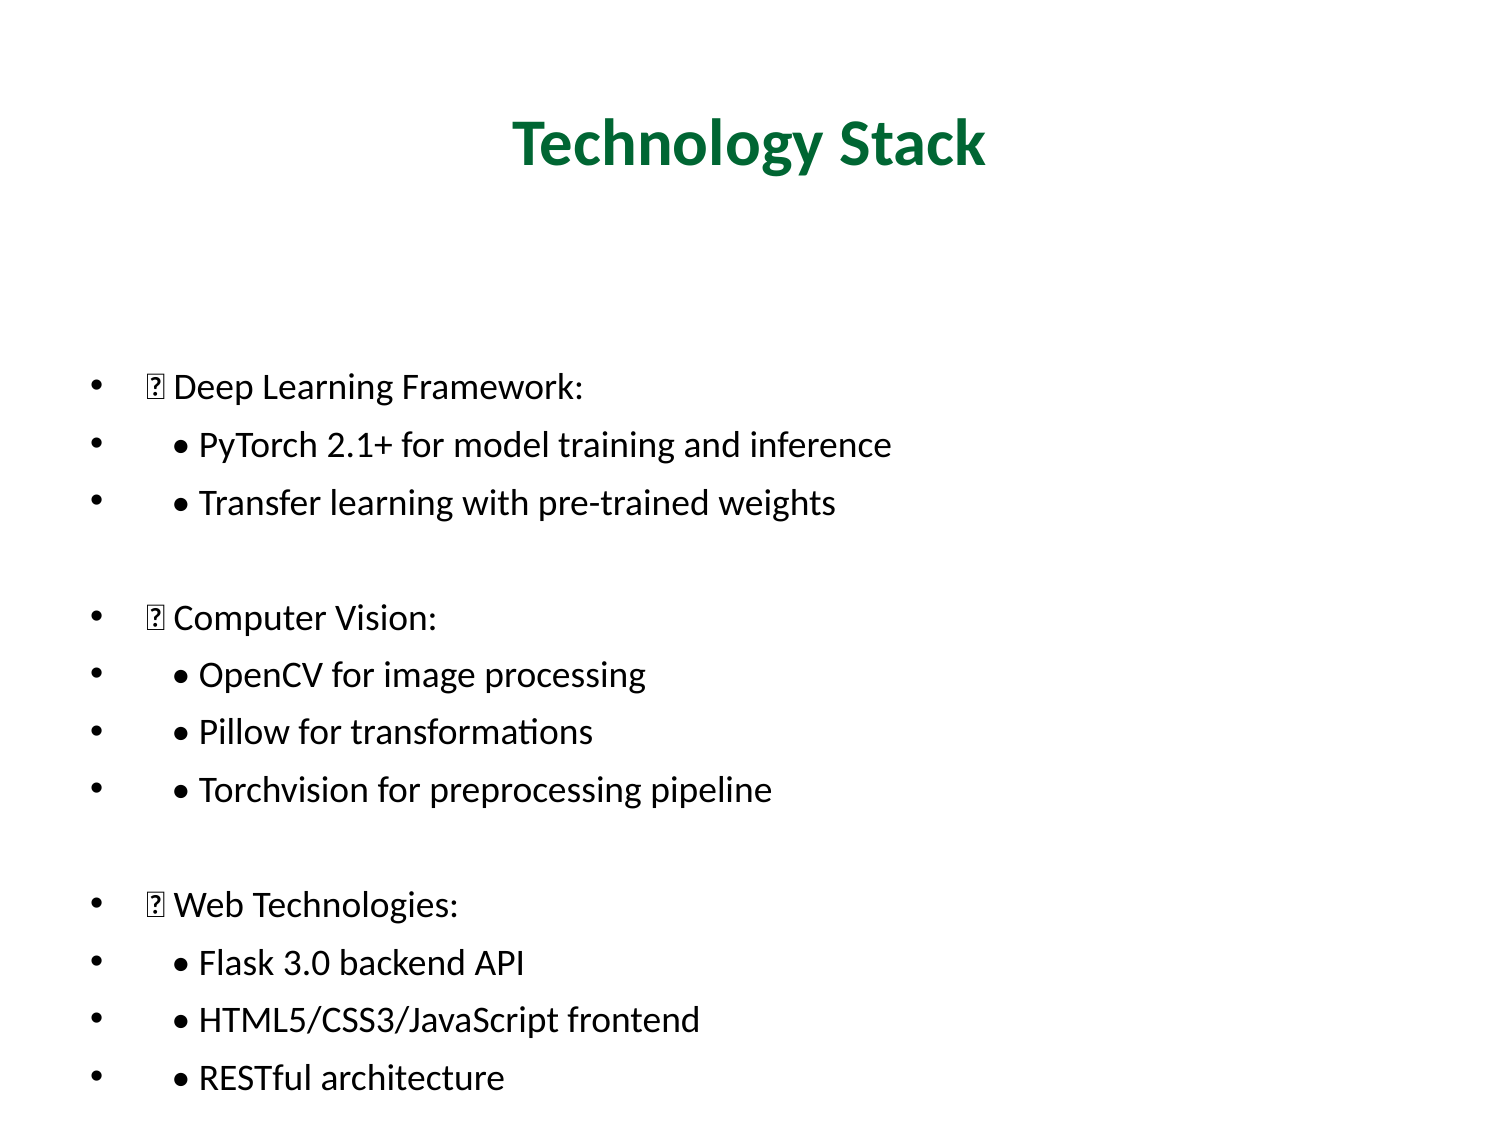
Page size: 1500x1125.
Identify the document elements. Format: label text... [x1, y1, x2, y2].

list 🧠 Deep Learning Framework: • PyTorch 2.1+ for model training and inference • Transfer learning with pre-trained weights 🔬 Computer Vision: • OpenCV for image processing • Pillow for transformations • Torchvision for preprocessing pipeline 🌐 Web Technologies: • Flask 3.0 backend API • HTML5/CSS3/JavaScript frontend • RESTful architecture [75, 262, 1425, 1005]
title Technology Stack [75, 45, 1425, 233]
